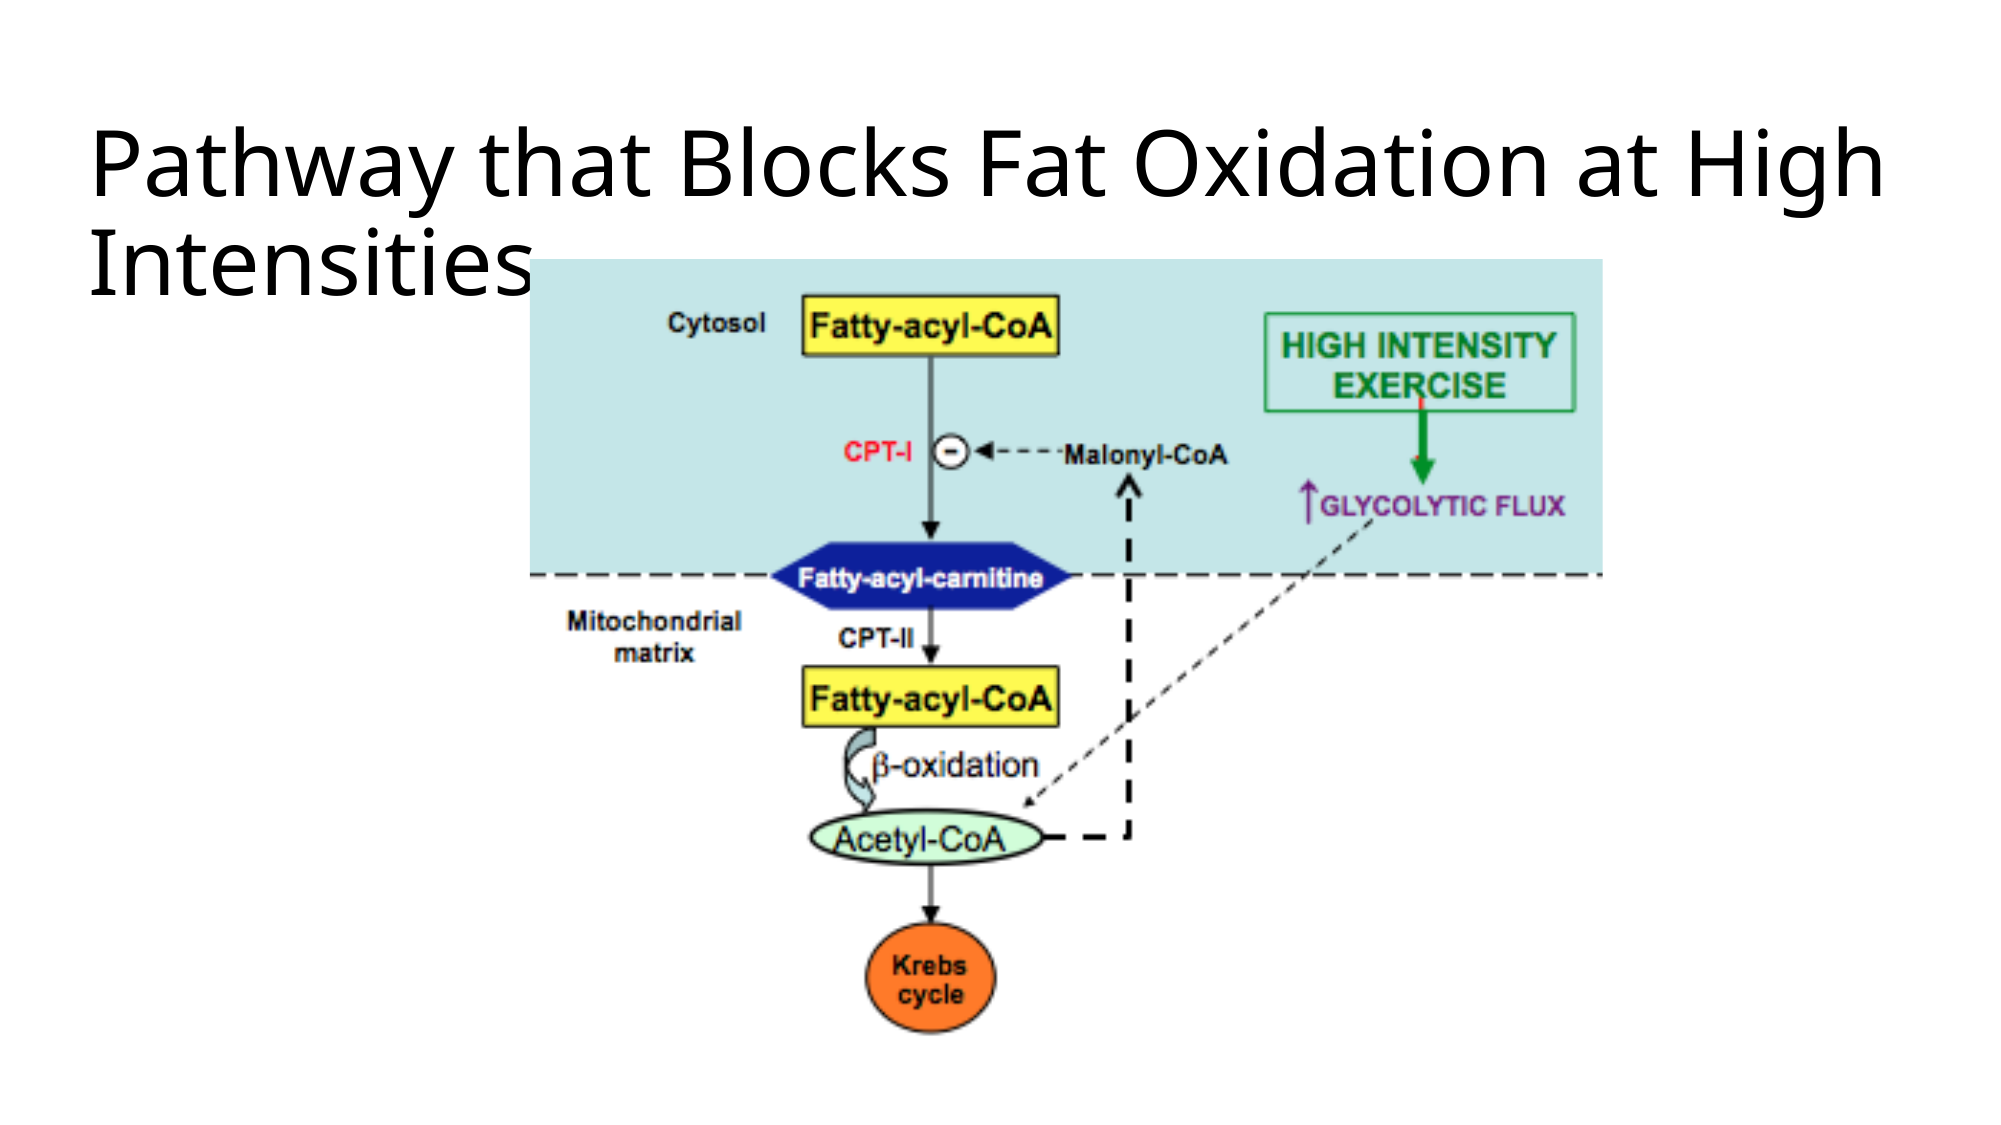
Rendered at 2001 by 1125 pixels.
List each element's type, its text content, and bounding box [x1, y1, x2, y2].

title Pathway that Blocks Fat Oxidation at High Intensities [68, 97, 1945, 223]
picture [529, 259, 1603, 1125]
